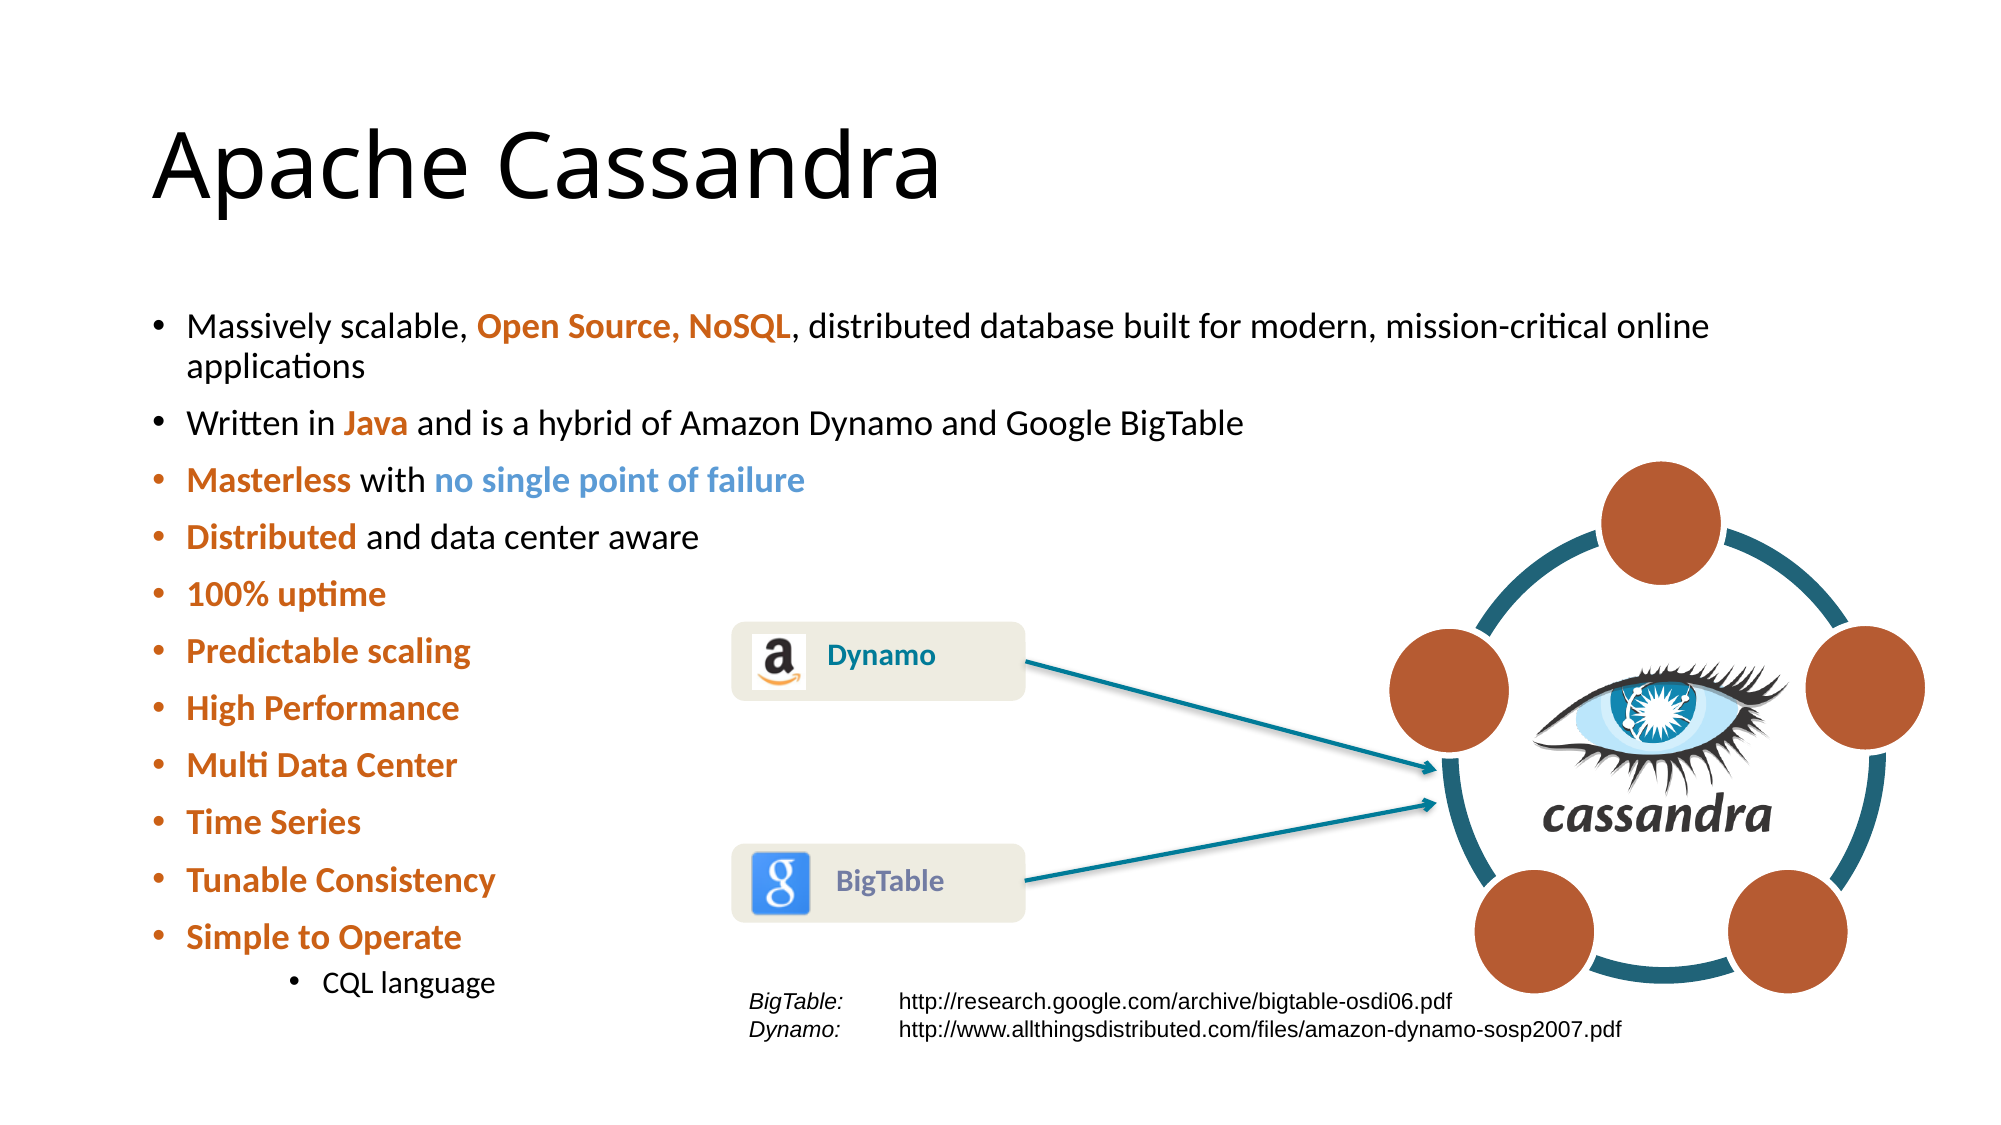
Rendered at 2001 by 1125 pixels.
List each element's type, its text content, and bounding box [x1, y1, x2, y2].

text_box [1386, 458, 1929, 997]
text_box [731, 621, 1647, 1050]
picture [1527, 656, 1794, 836]
title Apache Cassandra [137, 59, 1863, 278]
list Massively scalable, Open Source, NoSQL, distributed database built for modern, mission-critical online applications Written in Java and is a hybrid of Amazon Dynamo and Google BigTable Masterless with no single point of failure Distributed and data center aware 100% uptime Predictable scaling High Performance Multi Data Center Time Series Tunable Consistency Simple to Operate CQL language [137, 299, 1863, 1014]
